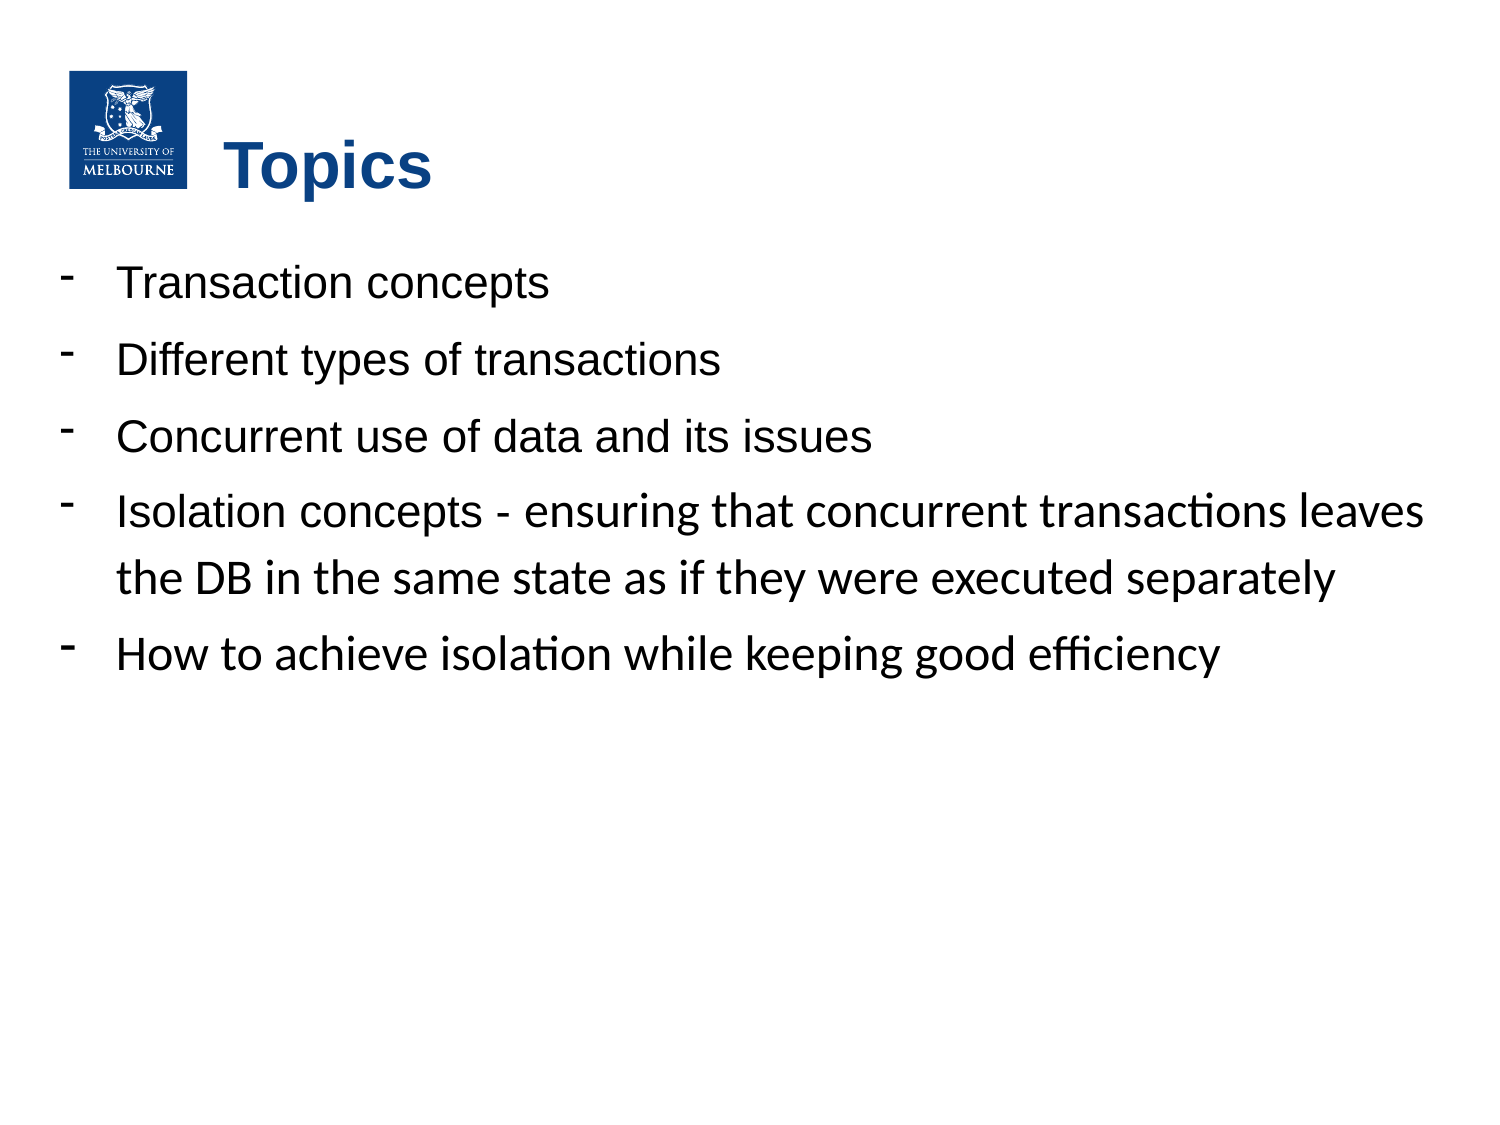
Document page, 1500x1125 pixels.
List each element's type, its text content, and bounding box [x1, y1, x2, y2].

title Topics [208, 64, 1443, 157]
list Transaction concepts Different types of transactions Concurrent use of data and its issues Isolation concepts - ensuring that concurrent transactions leaves the DB in the same state as if they were executed separately How to achieve isolation while keeping good efficiency [44, 157, 1464, 1081]
